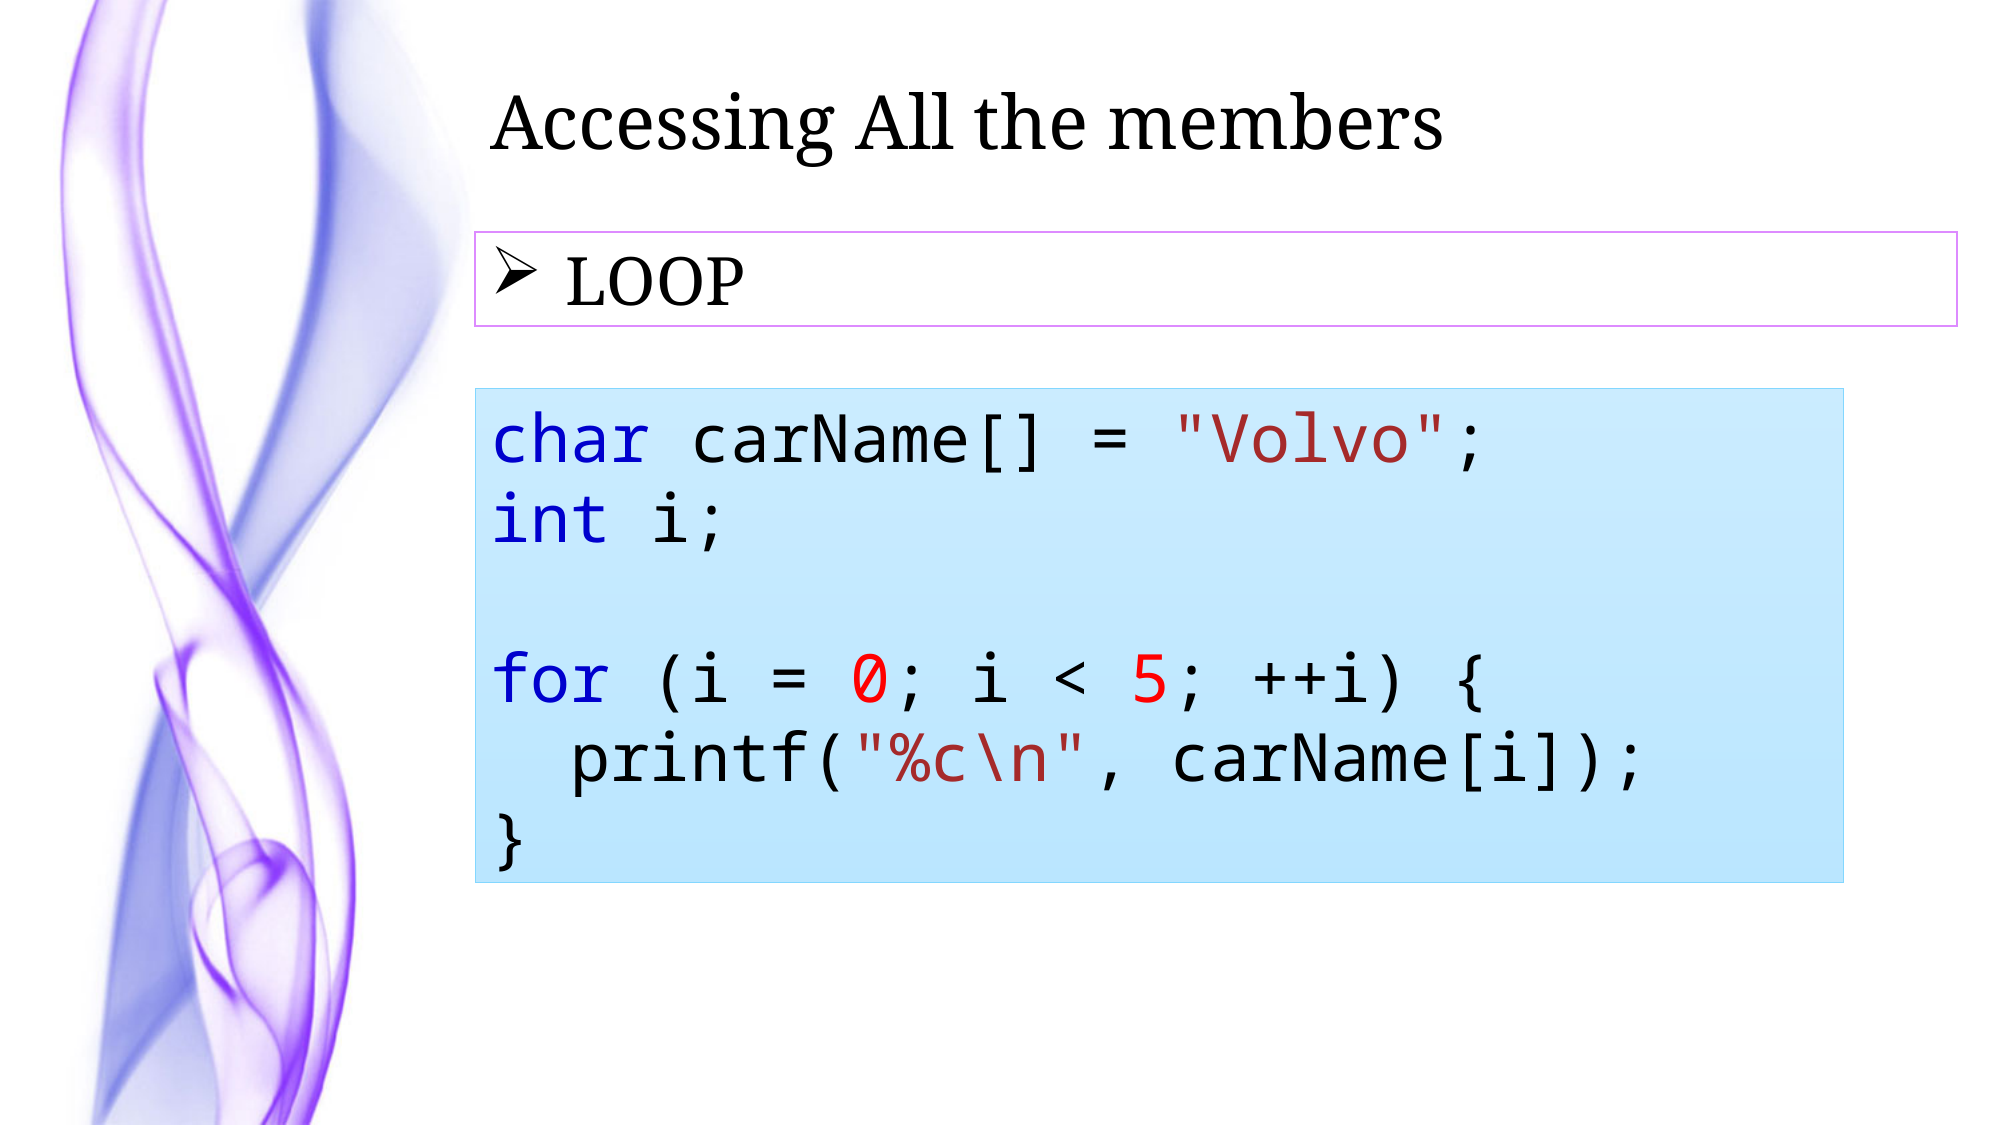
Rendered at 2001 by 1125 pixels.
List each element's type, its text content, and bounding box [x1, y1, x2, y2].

picture [0, 0, 2001, 1125]
text_box LOOP [474, 231, 1958, 327]
text_box Accessing All the members [475, 66, 1923, 172]
text_box char carName[] = "Volvo"; int i; for (i = 0; i < 5; ++i) { printf("%c\n", carName[i]); } [475, 388, 1844, 883]
